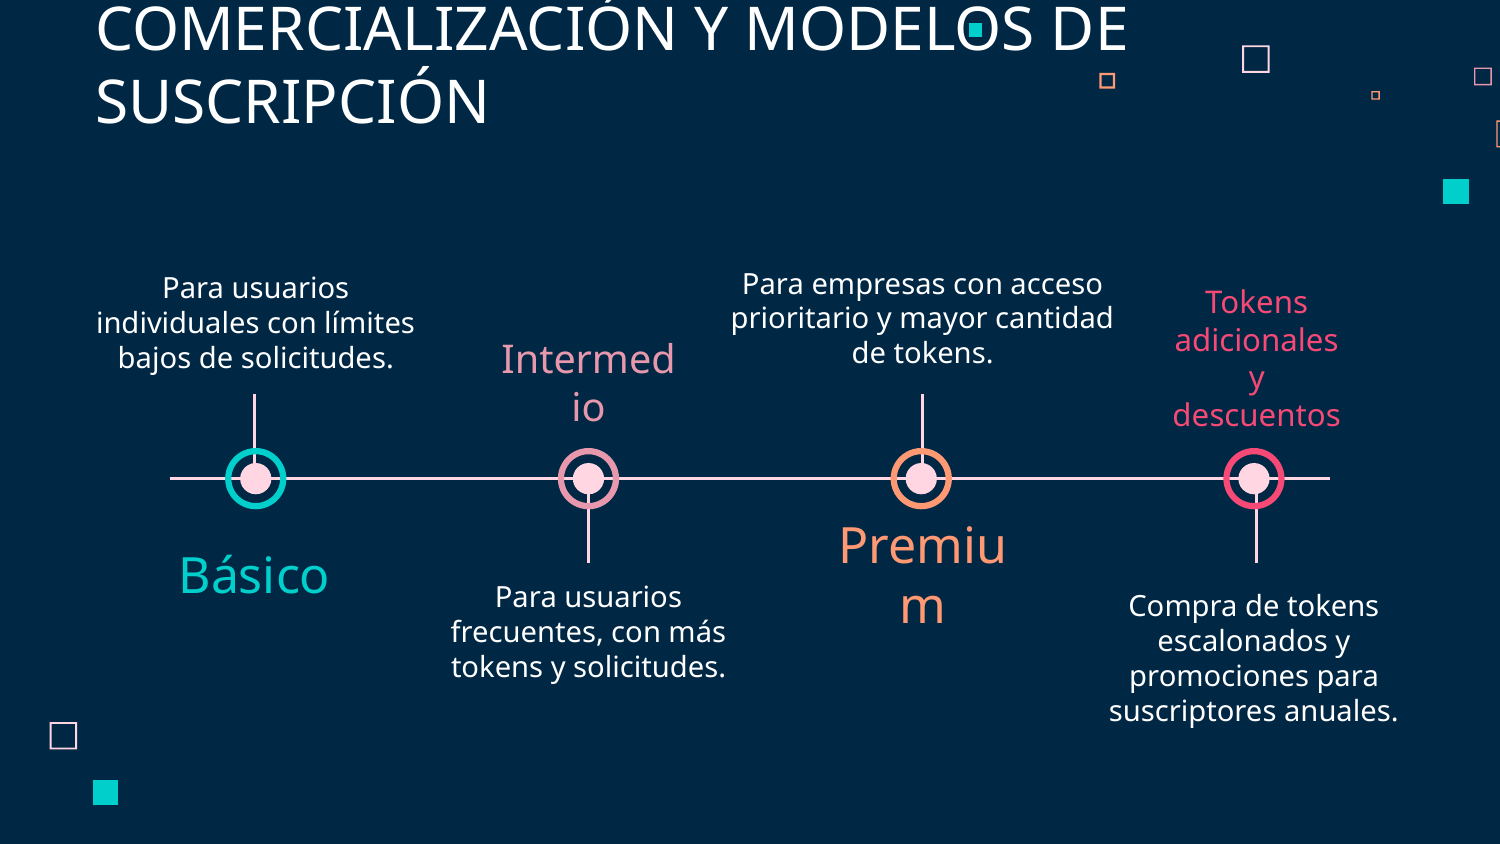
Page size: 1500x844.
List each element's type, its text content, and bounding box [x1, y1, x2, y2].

subtitle Para empresas con acceso prioritario y mayor cantidad de tokens. [713, 261, 1132, 385]
title Premium [817, 538, 1029, 609]
title Intermedio [483, 346, 695, 417]
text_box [1223, 447, 1285, 510]
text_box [224, 447, 287, 510]
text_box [557, 447, 620, 510]
title COMERCIALIZACIÓN Y MODELOS DE SUSCRIPCIÓN [80, 49, 1256, 151]
subtitle Para usuarios frecuentes, con más tokens y solicitudes. [415, 562, 762, 710]
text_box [890, 447, 953, 510]
subtitle Para usuarios individuales con límites bajos de solicitudes. [80, 258, 432, 390]
title Básico [148, 538, 360, 609]
subtitle Compra de tokens escalonados y promociones para suscriptores anuales. [1054, 572, 1454, 704]
title Tokens adicionales y descuentos [1151, 298, 1363, 417]
